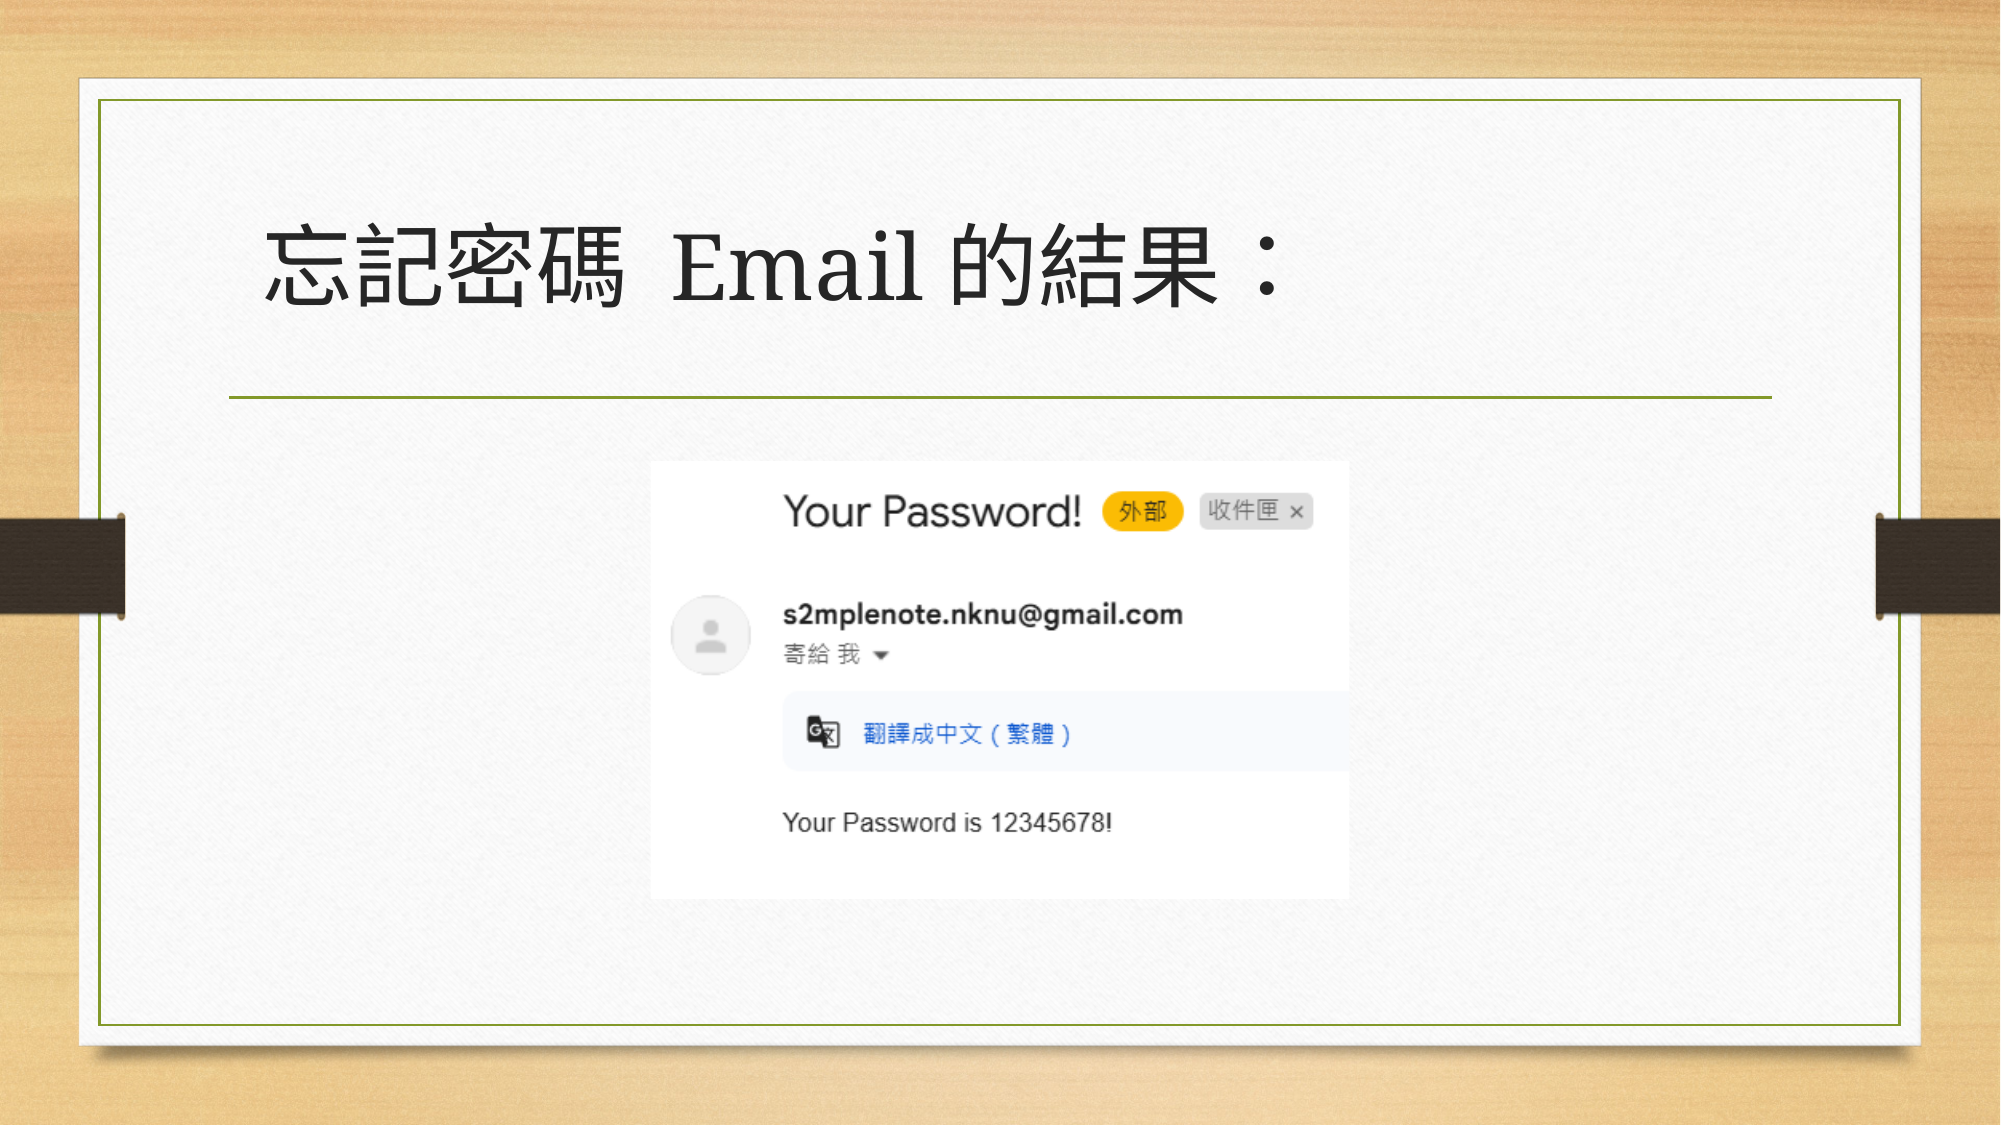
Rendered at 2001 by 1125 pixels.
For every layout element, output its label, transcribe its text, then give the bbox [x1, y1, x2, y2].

text_box 忘記密碼 Email的結果： [0, 156, 1575, 371]
picture [0, 0, 2001, 1125]
